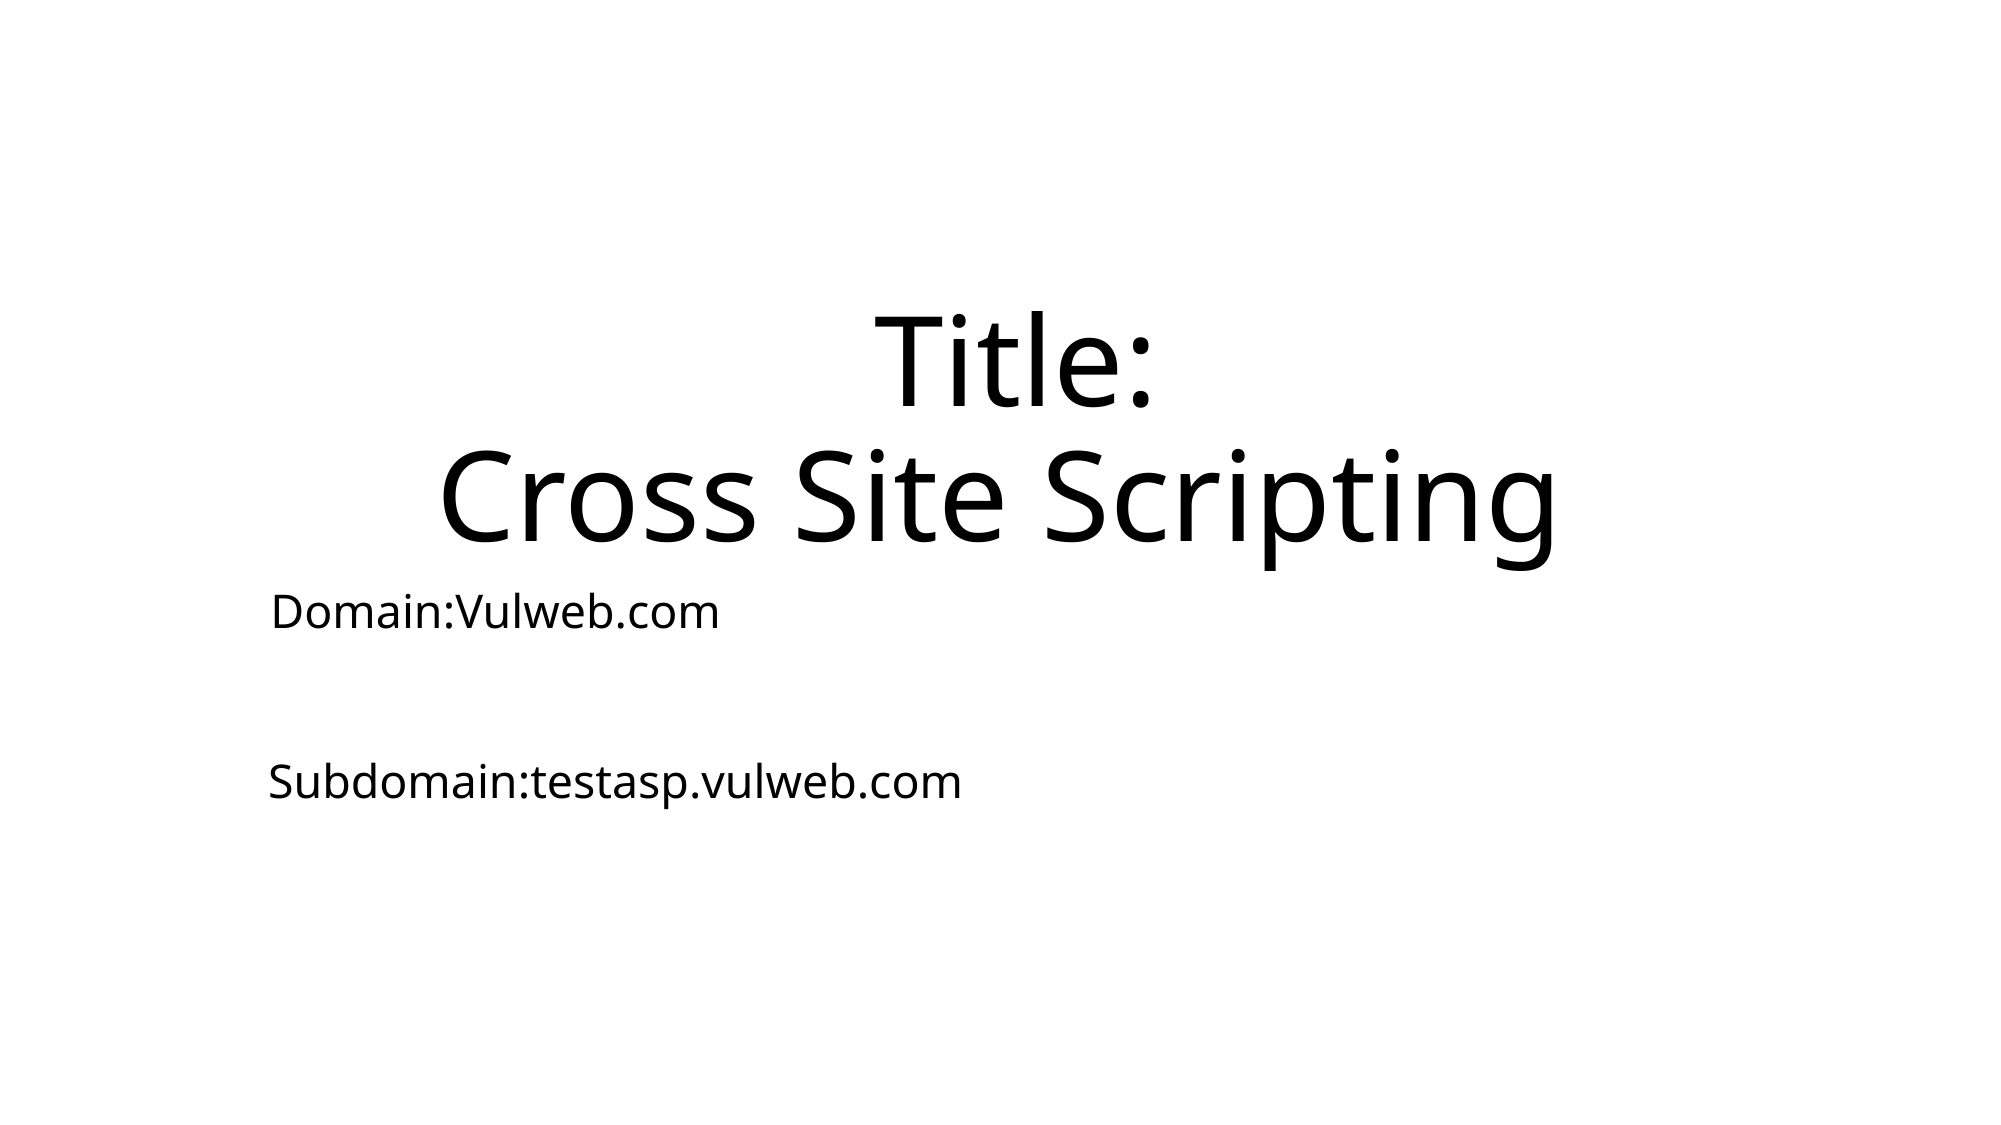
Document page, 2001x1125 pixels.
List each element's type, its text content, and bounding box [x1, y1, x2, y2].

title Title: Cross Site Scripting [249, 184, 1750, 576]
subtitle Domain:Vulweb.com Subdomain:testasp.vulweb.com [249, 580, 1750, 1008]
